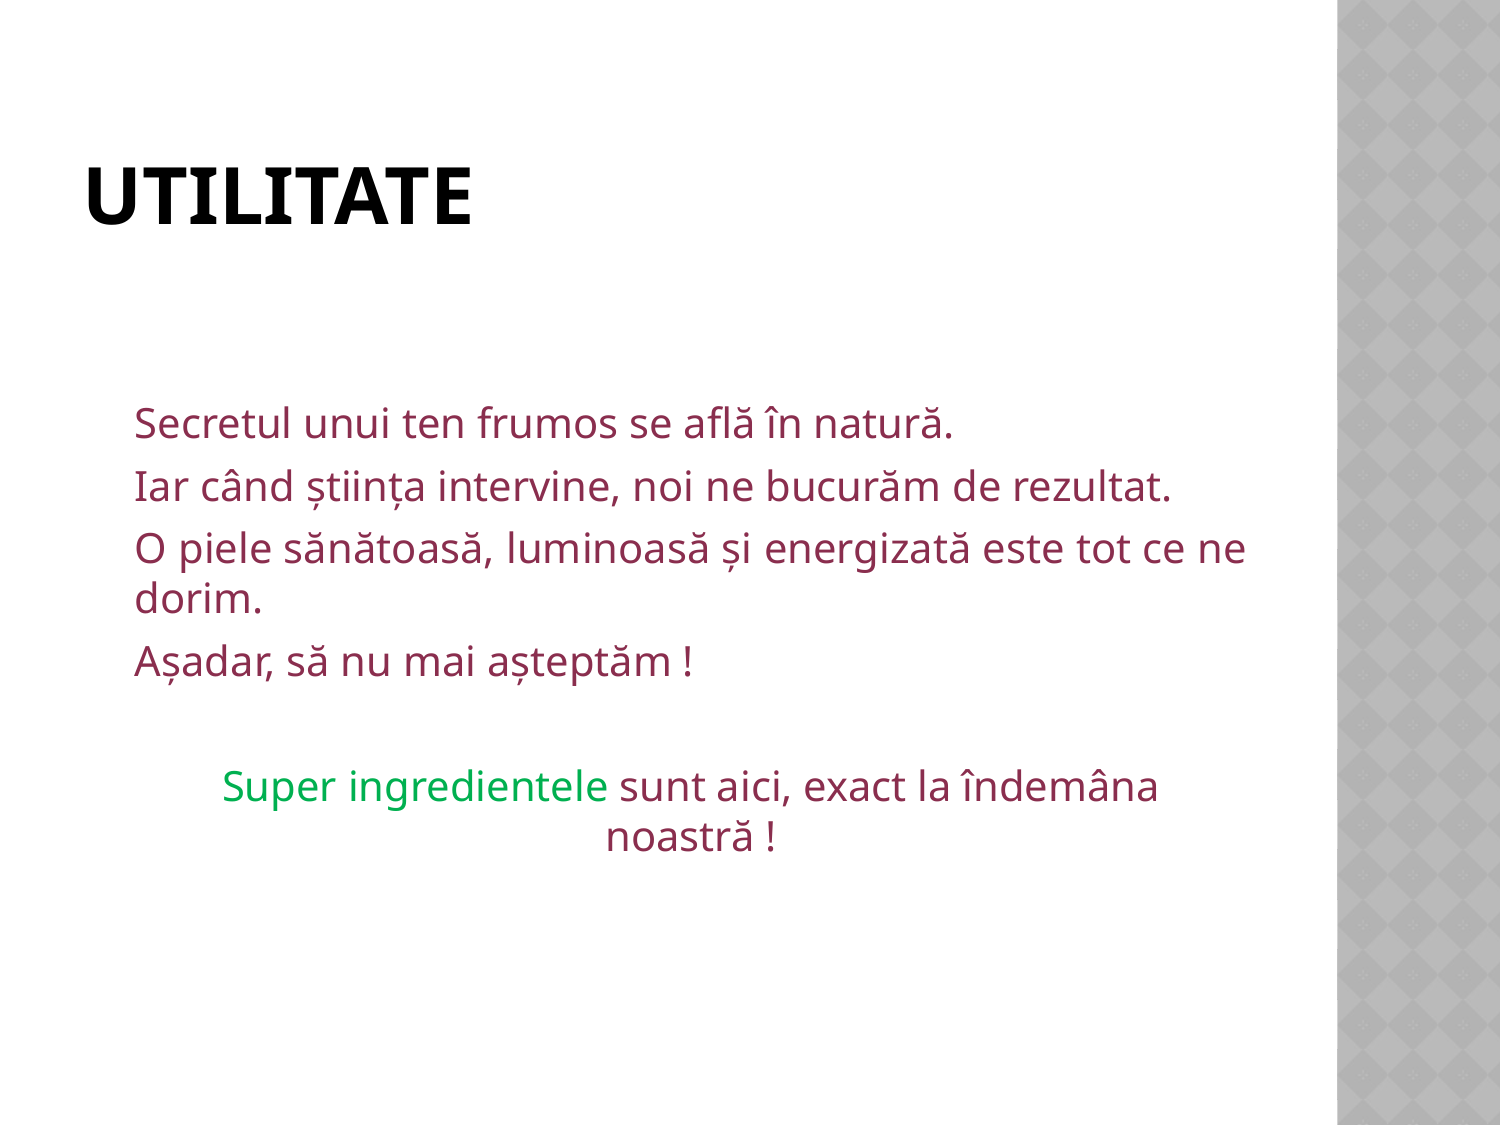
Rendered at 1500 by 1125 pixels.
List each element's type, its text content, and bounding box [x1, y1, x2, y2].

list Secretul unui ten frumos se află în natură. Iar când știința intervine, noi ne bucurăm de rezultat. O piele sănătoasă, luminoasă și energizată este tot ce ne dorim. Așadar, să nu mai așteptăm ! Super ingredientele sunt aici, exact la îndemâna noastră ! [75, 264, 1263, 1059]
title UTILITATE [75, 52, 1263, 240]
